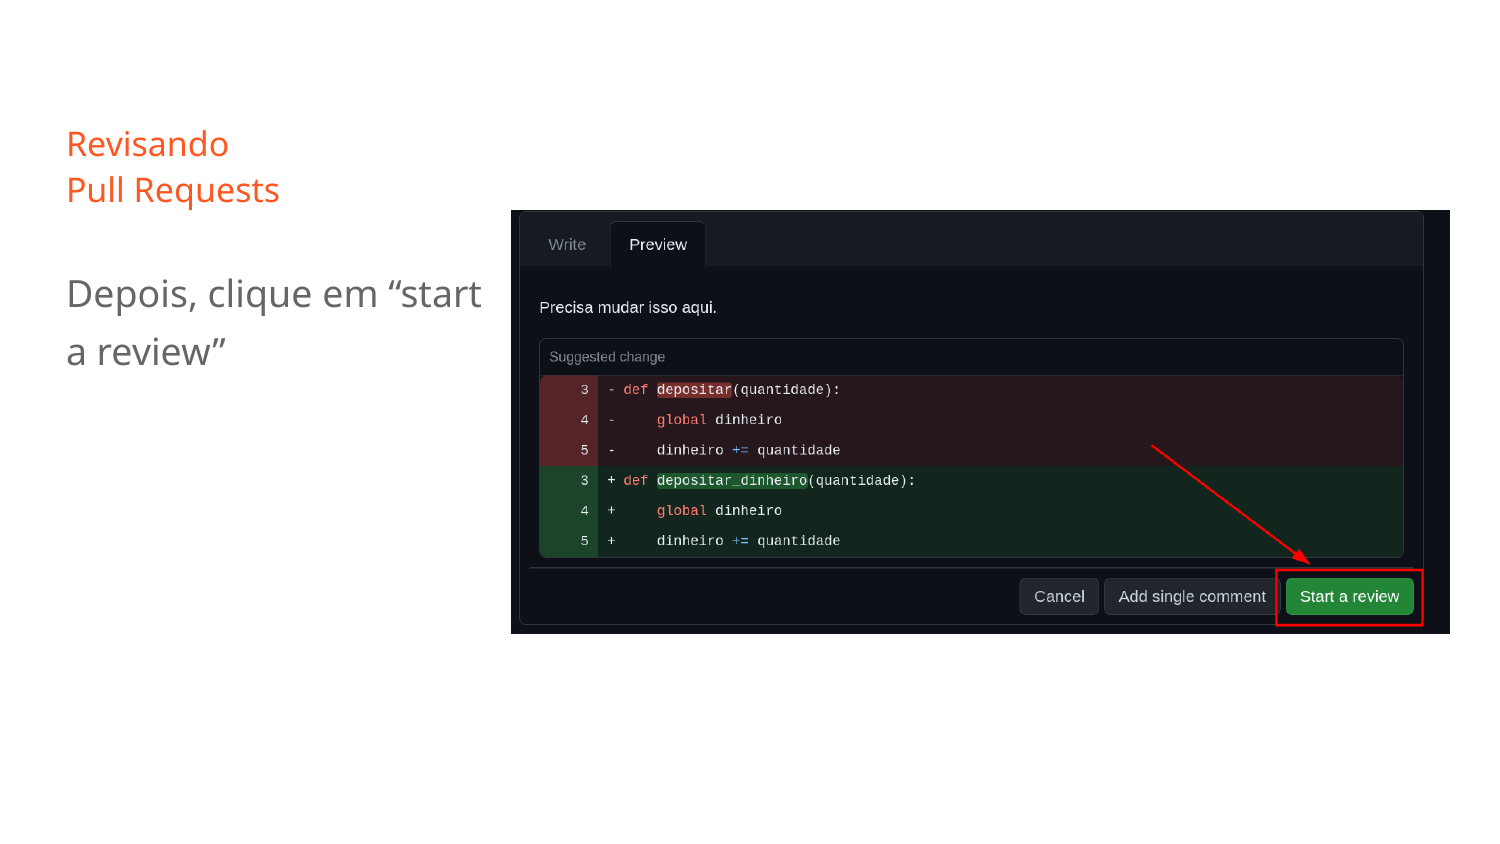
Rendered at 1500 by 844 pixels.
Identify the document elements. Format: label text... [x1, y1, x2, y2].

title Revisando Pull Requests [51, 103, 512, 228]
list Depois, clique em “start a review” [51, 244, 512, 750]
picture [511, 210, 1451, 634]
